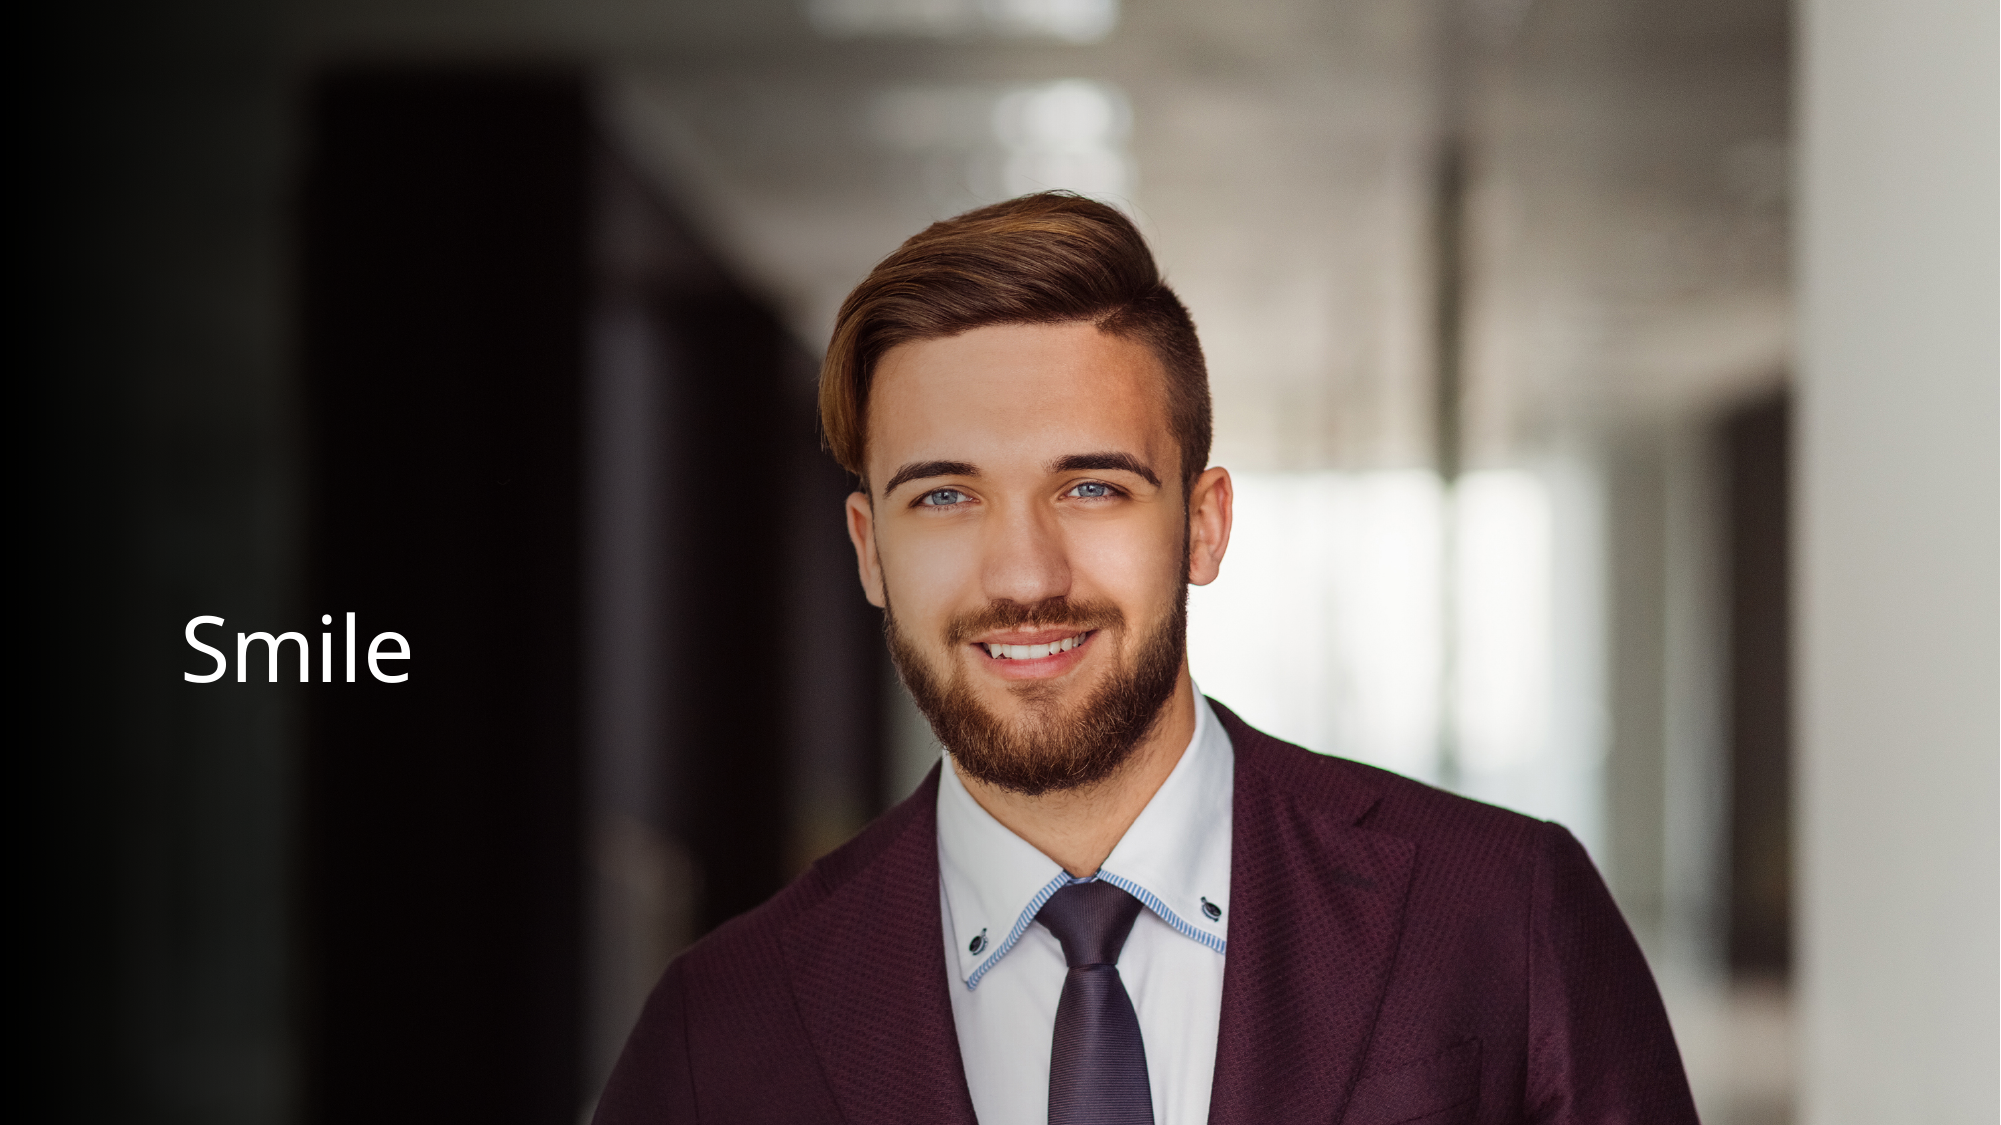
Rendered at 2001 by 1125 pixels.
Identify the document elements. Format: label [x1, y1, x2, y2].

list [0, 0, 2000, 1125]
